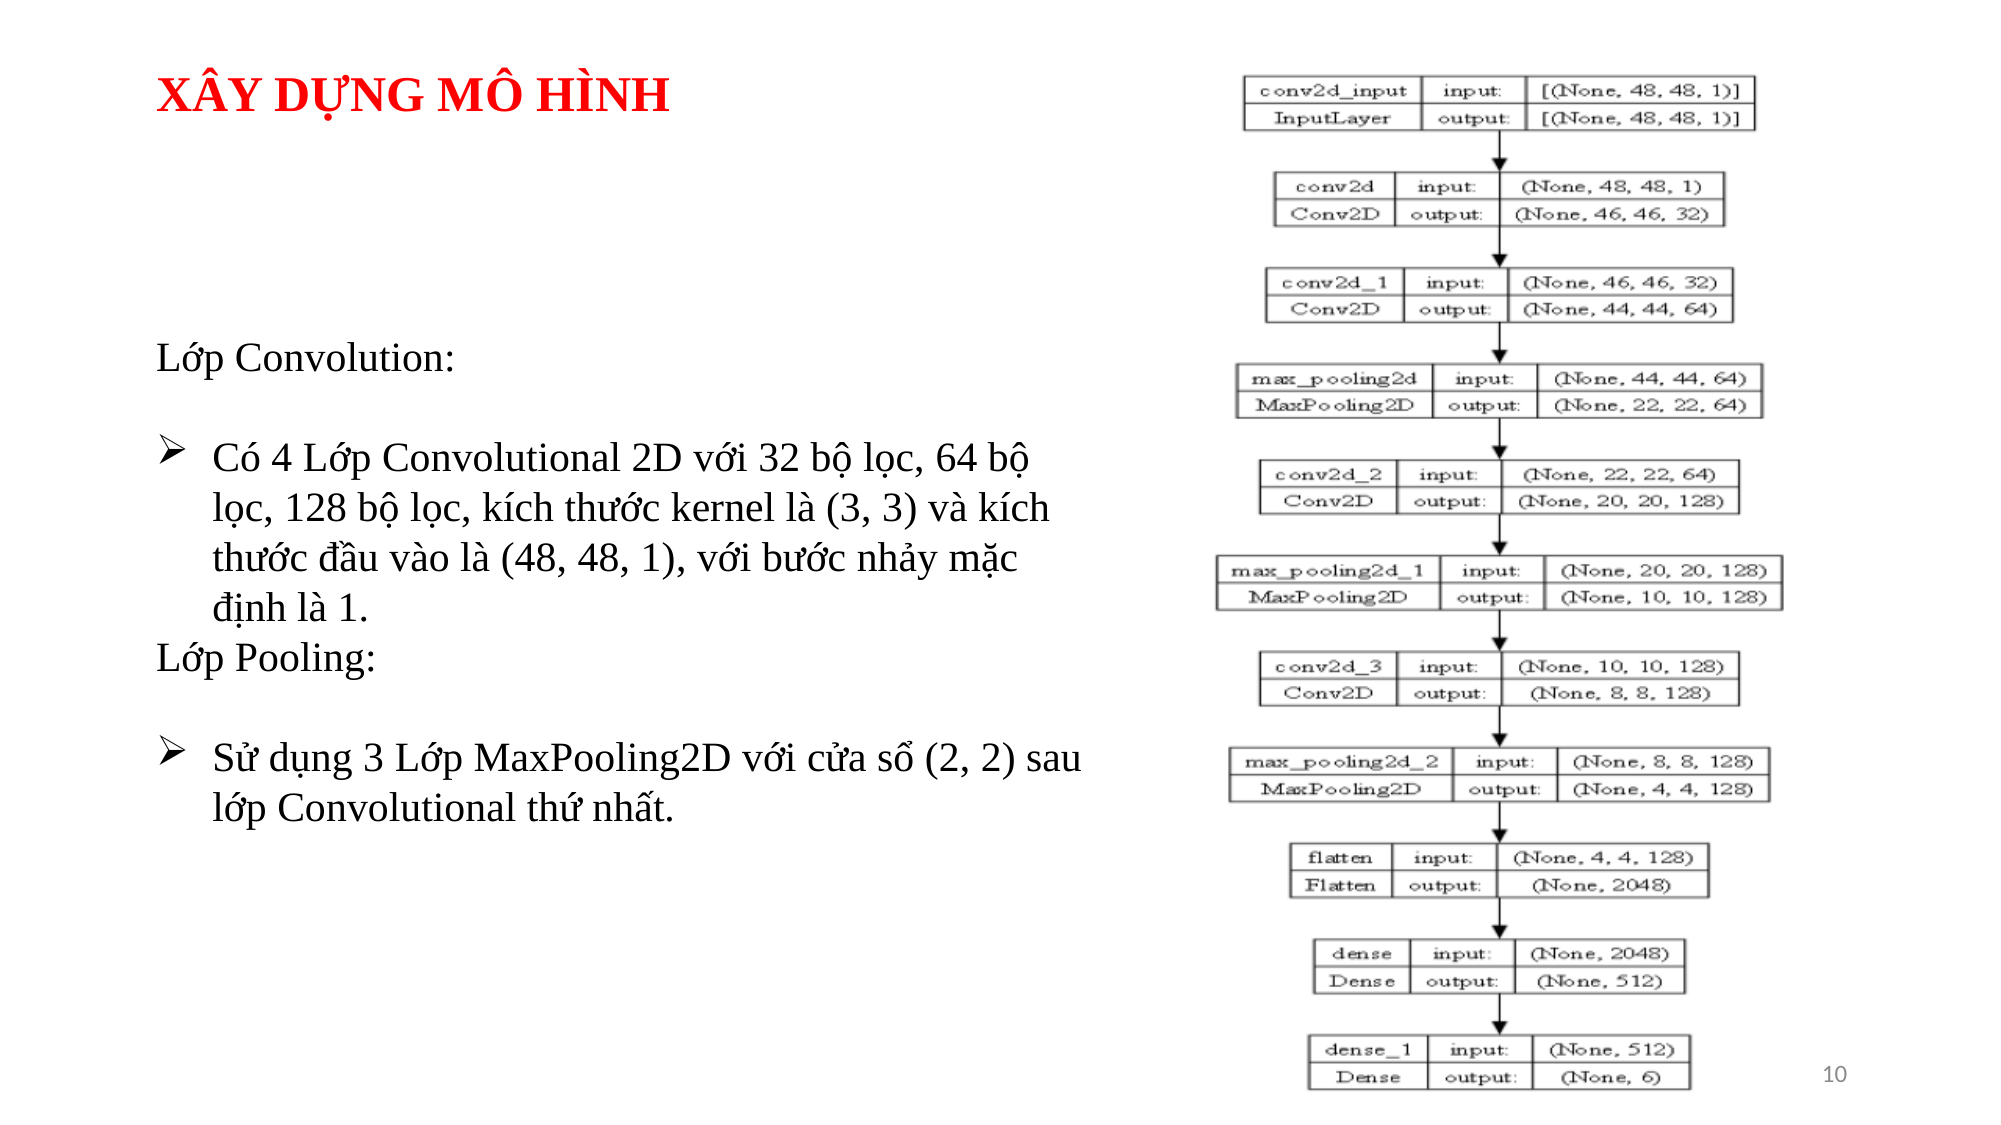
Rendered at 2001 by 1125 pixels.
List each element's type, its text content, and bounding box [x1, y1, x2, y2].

text_box XÂY DỰNG MÔ HÌNH [141, 54, 797, 130]
picture [1213, 70, 1787, 1095]
text_box Lớp Convolution: Có 4 Lớp Convolutional 2D với 32 bộ lọc, 64 bộ lọc, 128 bộ lọc, kích thước kernel là (3, 3) và kích thước đầu vào là (48, 48, 1), với bước nhảy mặc định là 1. Lớp Pooling: Sử dụng 3 Lớp MaxPooling2D với cửa sổ (2, 2) sau lớp Convolutional thứ nhất. [141, 322, 1116, 888]
slide_number 10 [1412, 1042, 1863, 1103]
